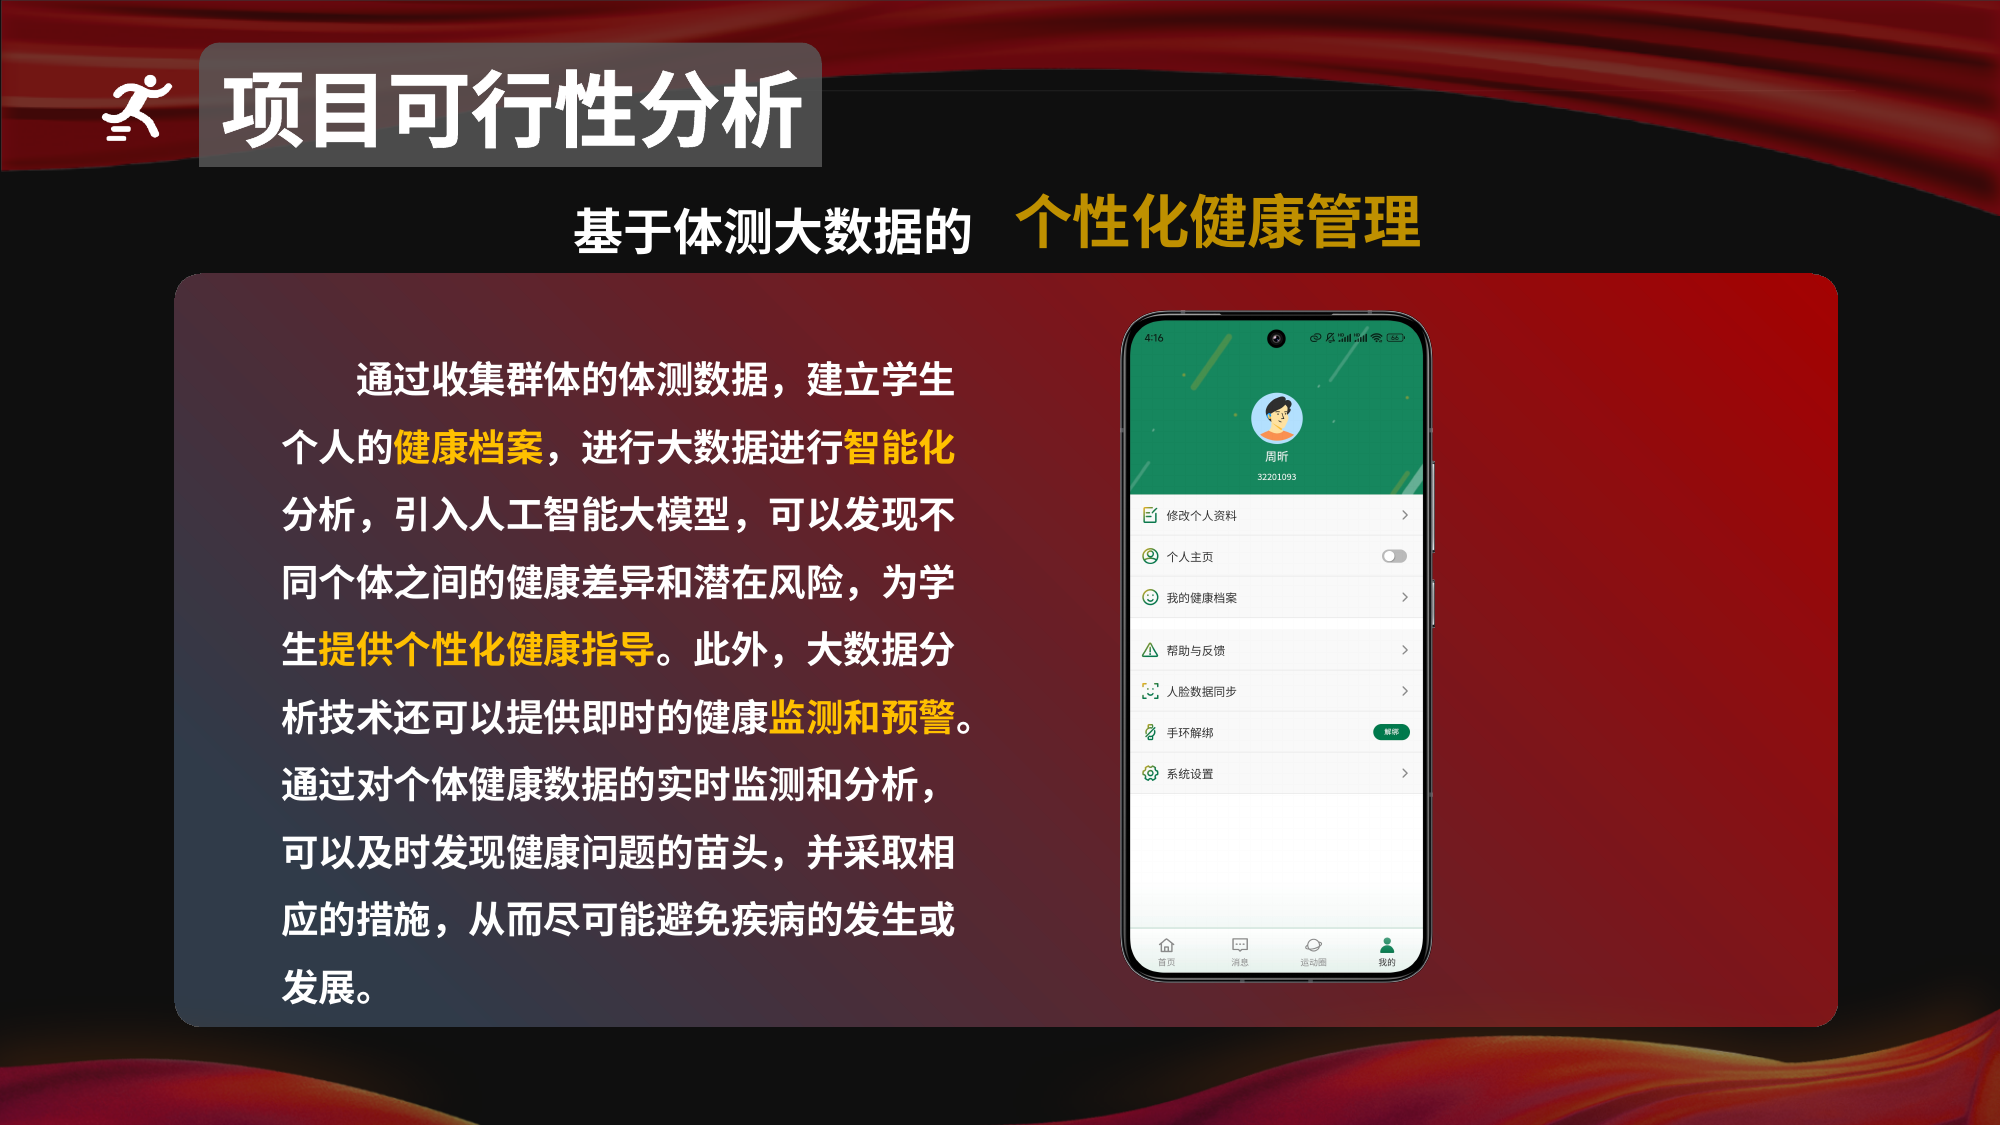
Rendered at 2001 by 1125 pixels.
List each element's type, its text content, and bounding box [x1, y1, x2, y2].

text_box [173, 272, 1839, 936]
text_box 通过收集群体的体测数据，建立学生个人的健康档案，进行大数据进行智能化分析，引入人工智能大模型，可以发现不同个体之间的健康差异和潜在风险，为学生提供个性化健康指导。此外，大数据分析技术还可以提供即时的健康监测和预警。通过对个体健康数据的实时监测和分析，可以及时发现健康问题的苗头，并采取相应的措施，从而尽可能避免疾病的发生或发展。 [266, 326, 1000, 936]
text_box 个性化健康管理 [999, 216, 1517, 275]
text_box 基于体测大数据的 [558, 216, 999, 268]
picture [0, 0, 2000, 216]
picture [0, 310, 2000, 1125]
